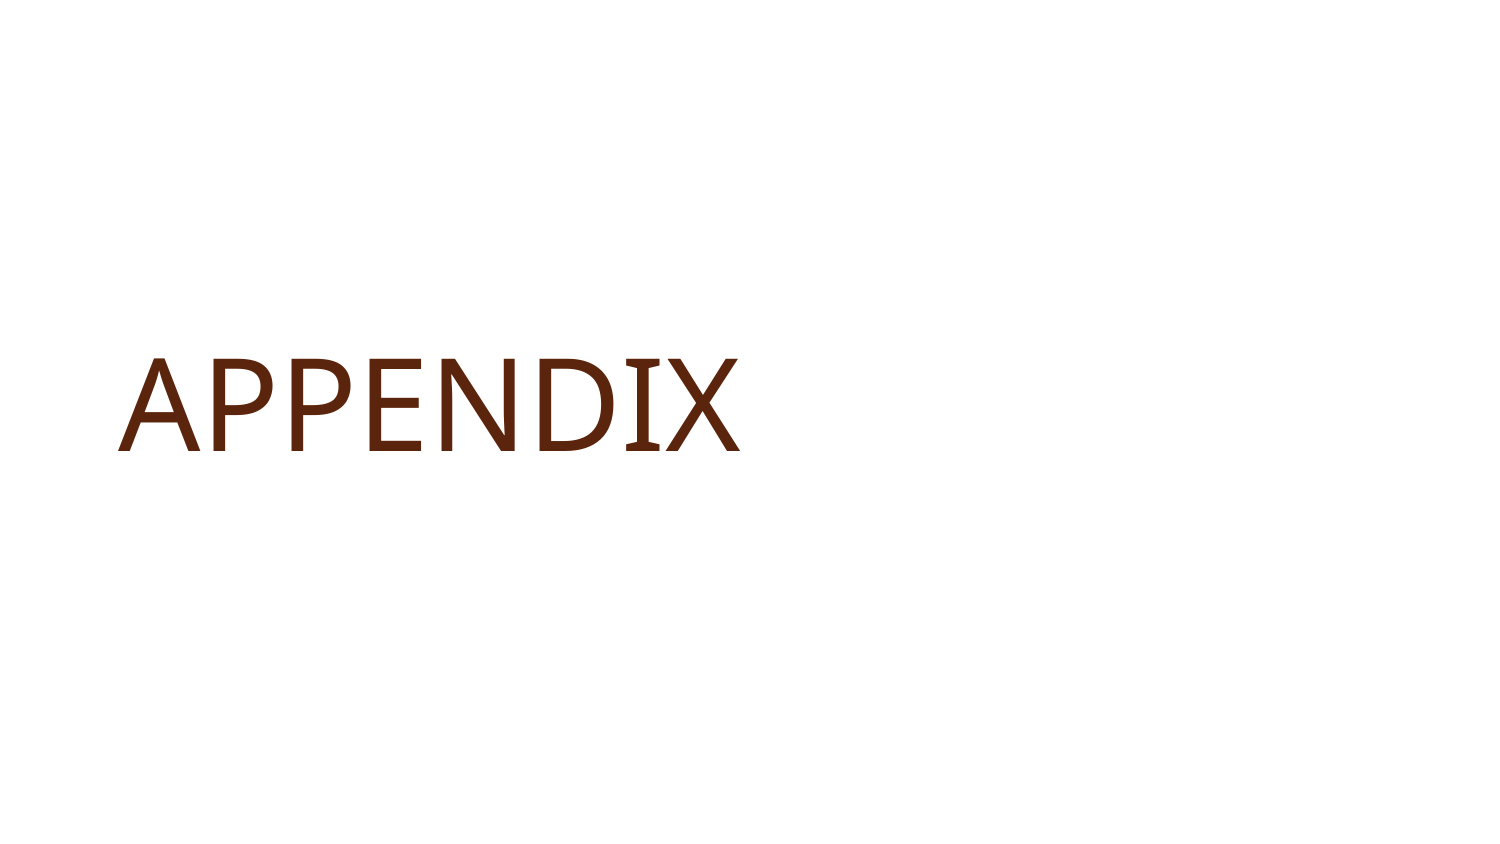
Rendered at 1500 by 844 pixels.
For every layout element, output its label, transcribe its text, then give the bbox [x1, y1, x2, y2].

text_box APPENDIX [103, 73, 1319, 488]
